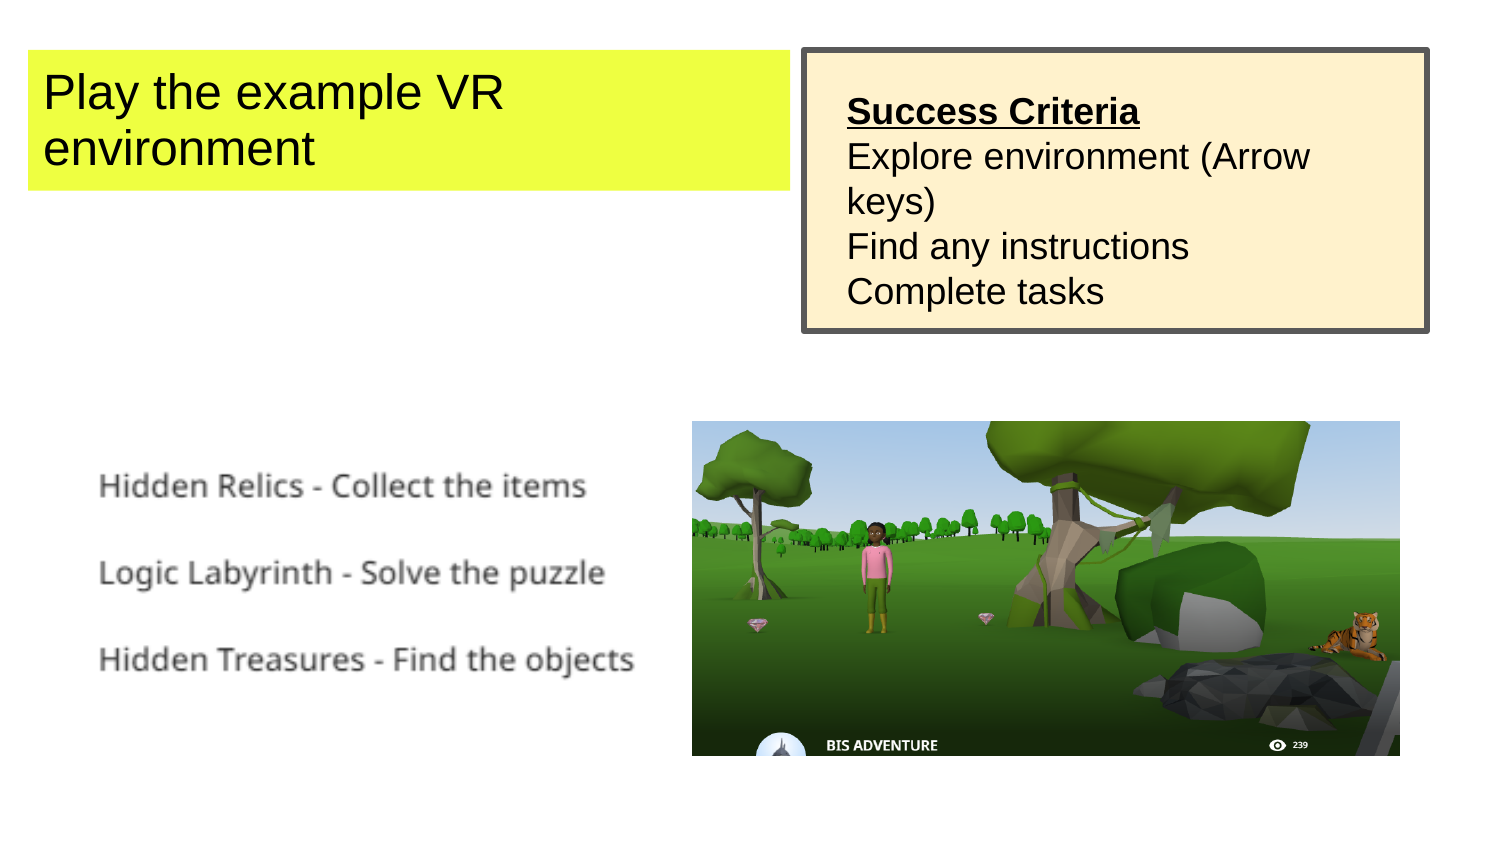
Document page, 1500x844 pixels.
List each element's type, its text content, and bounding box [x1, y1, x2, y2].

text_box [803, 49, 1427, 332]
title Play the example VR environment [28, 49, 791, 191]
picture [27, 421, 1400, 757]
